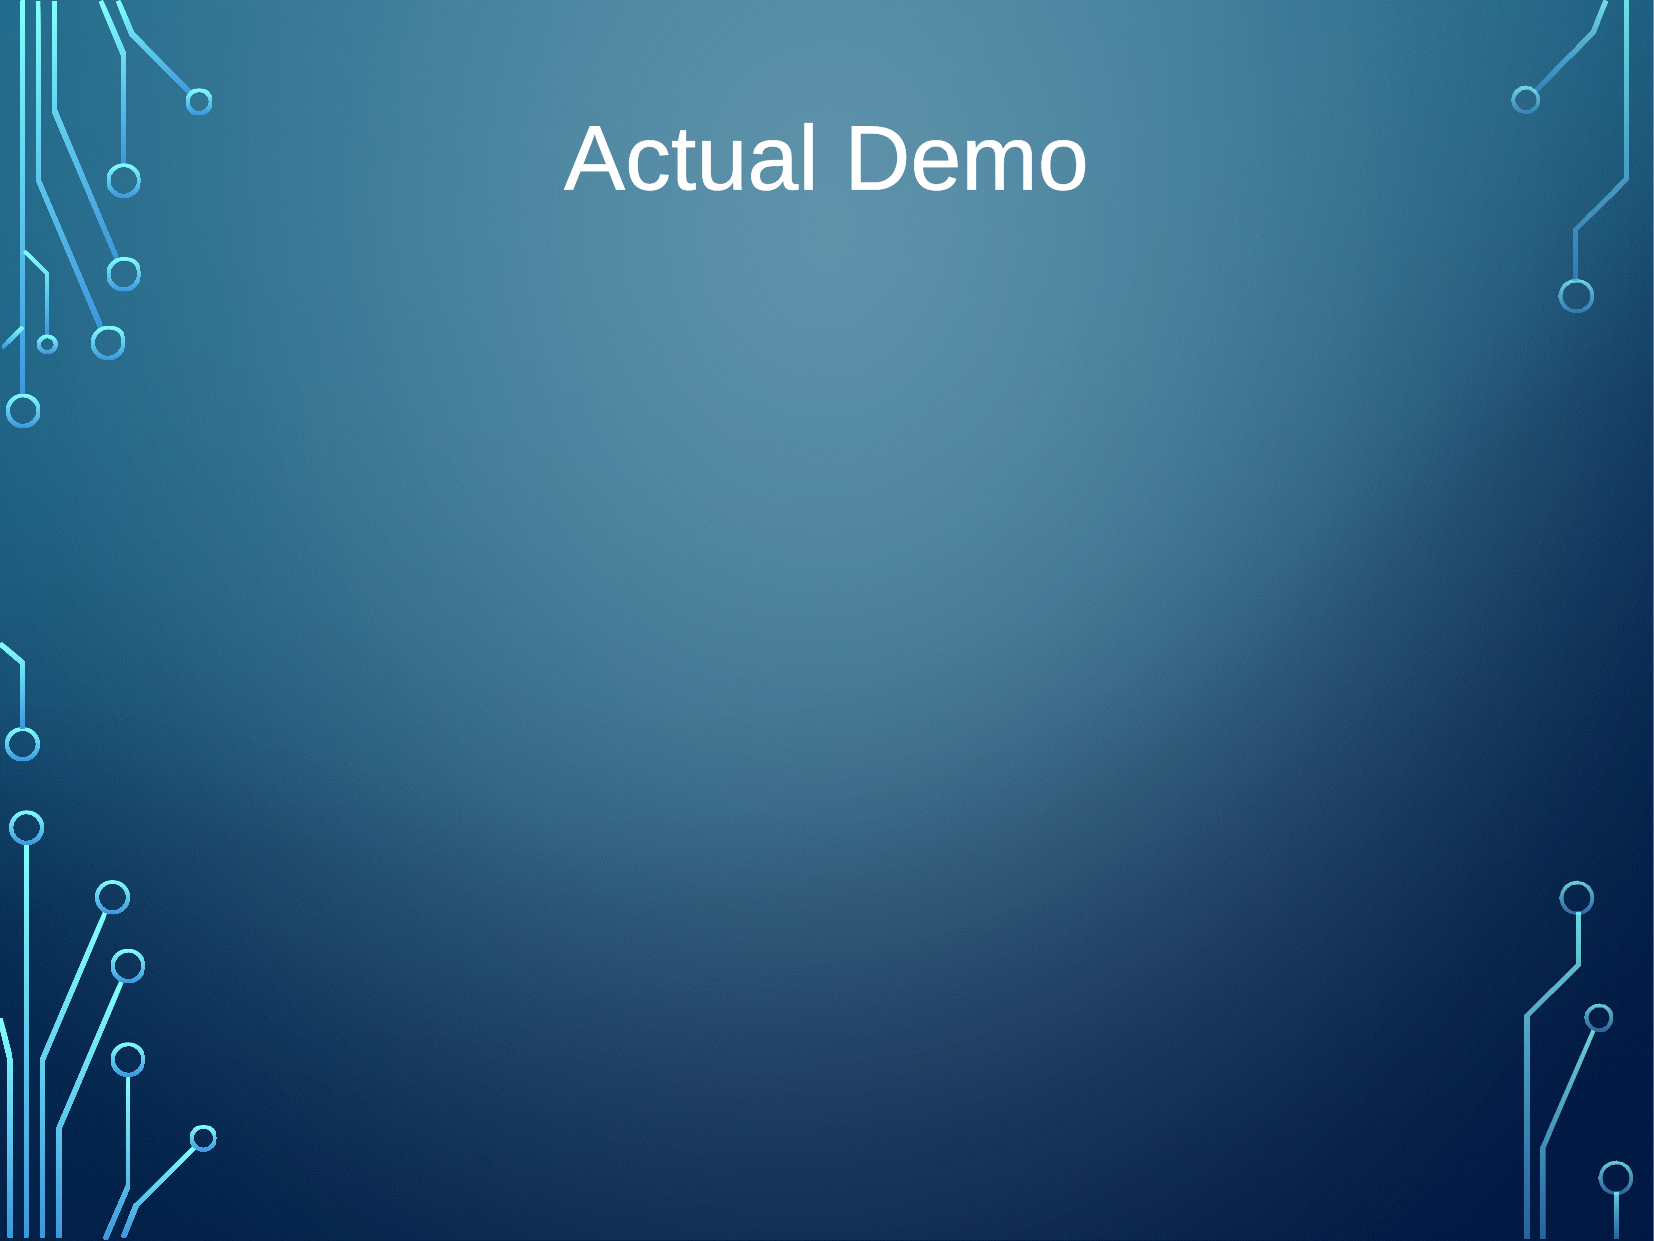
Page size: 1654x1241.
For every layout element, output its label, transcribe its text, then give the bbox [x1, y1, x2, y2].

text_box Actual Demo [82, 49, 1571, 257]
